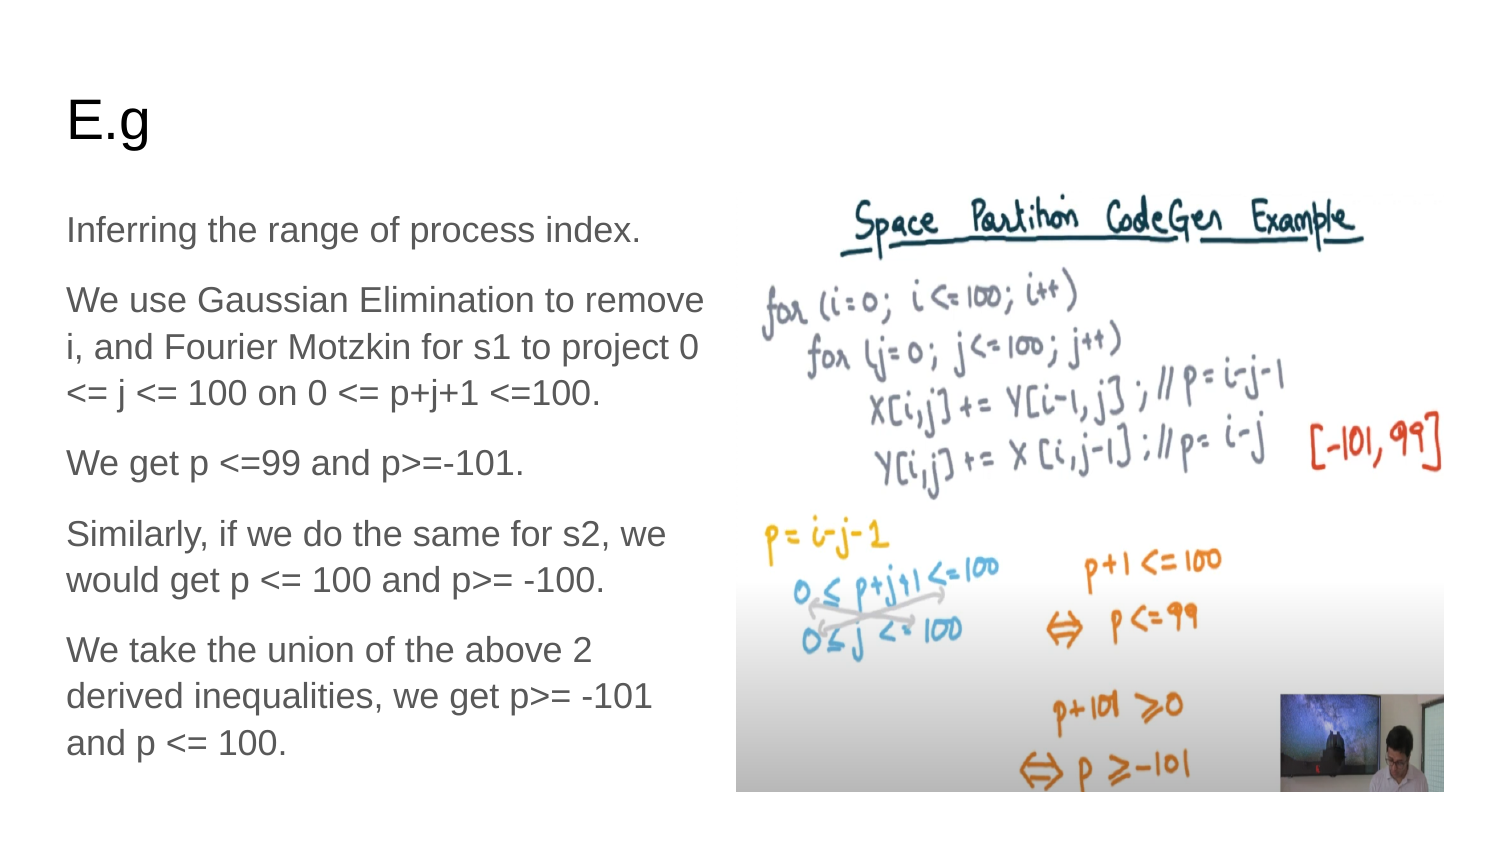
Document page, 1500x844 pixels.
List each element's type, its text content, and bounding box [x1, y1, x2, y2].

title E.g [51, 72, 1449, 167]
list Inferring the range of process index. We use Gaussian Elimination to remove i, and Fourier Motzkin for s1 to project 0 <= j <= 100 on 0 <= p+j+1 <=100. We get p <=99 and p>=-101. Similarly, if we do the same for s2, we would get p <= 100 and p>= -100. We take the union of the above 2 derived inequalities, we get p>= -101 and p <= 100. [51, 189, 721, 789]
picture [736, 191, 1444, 792]
